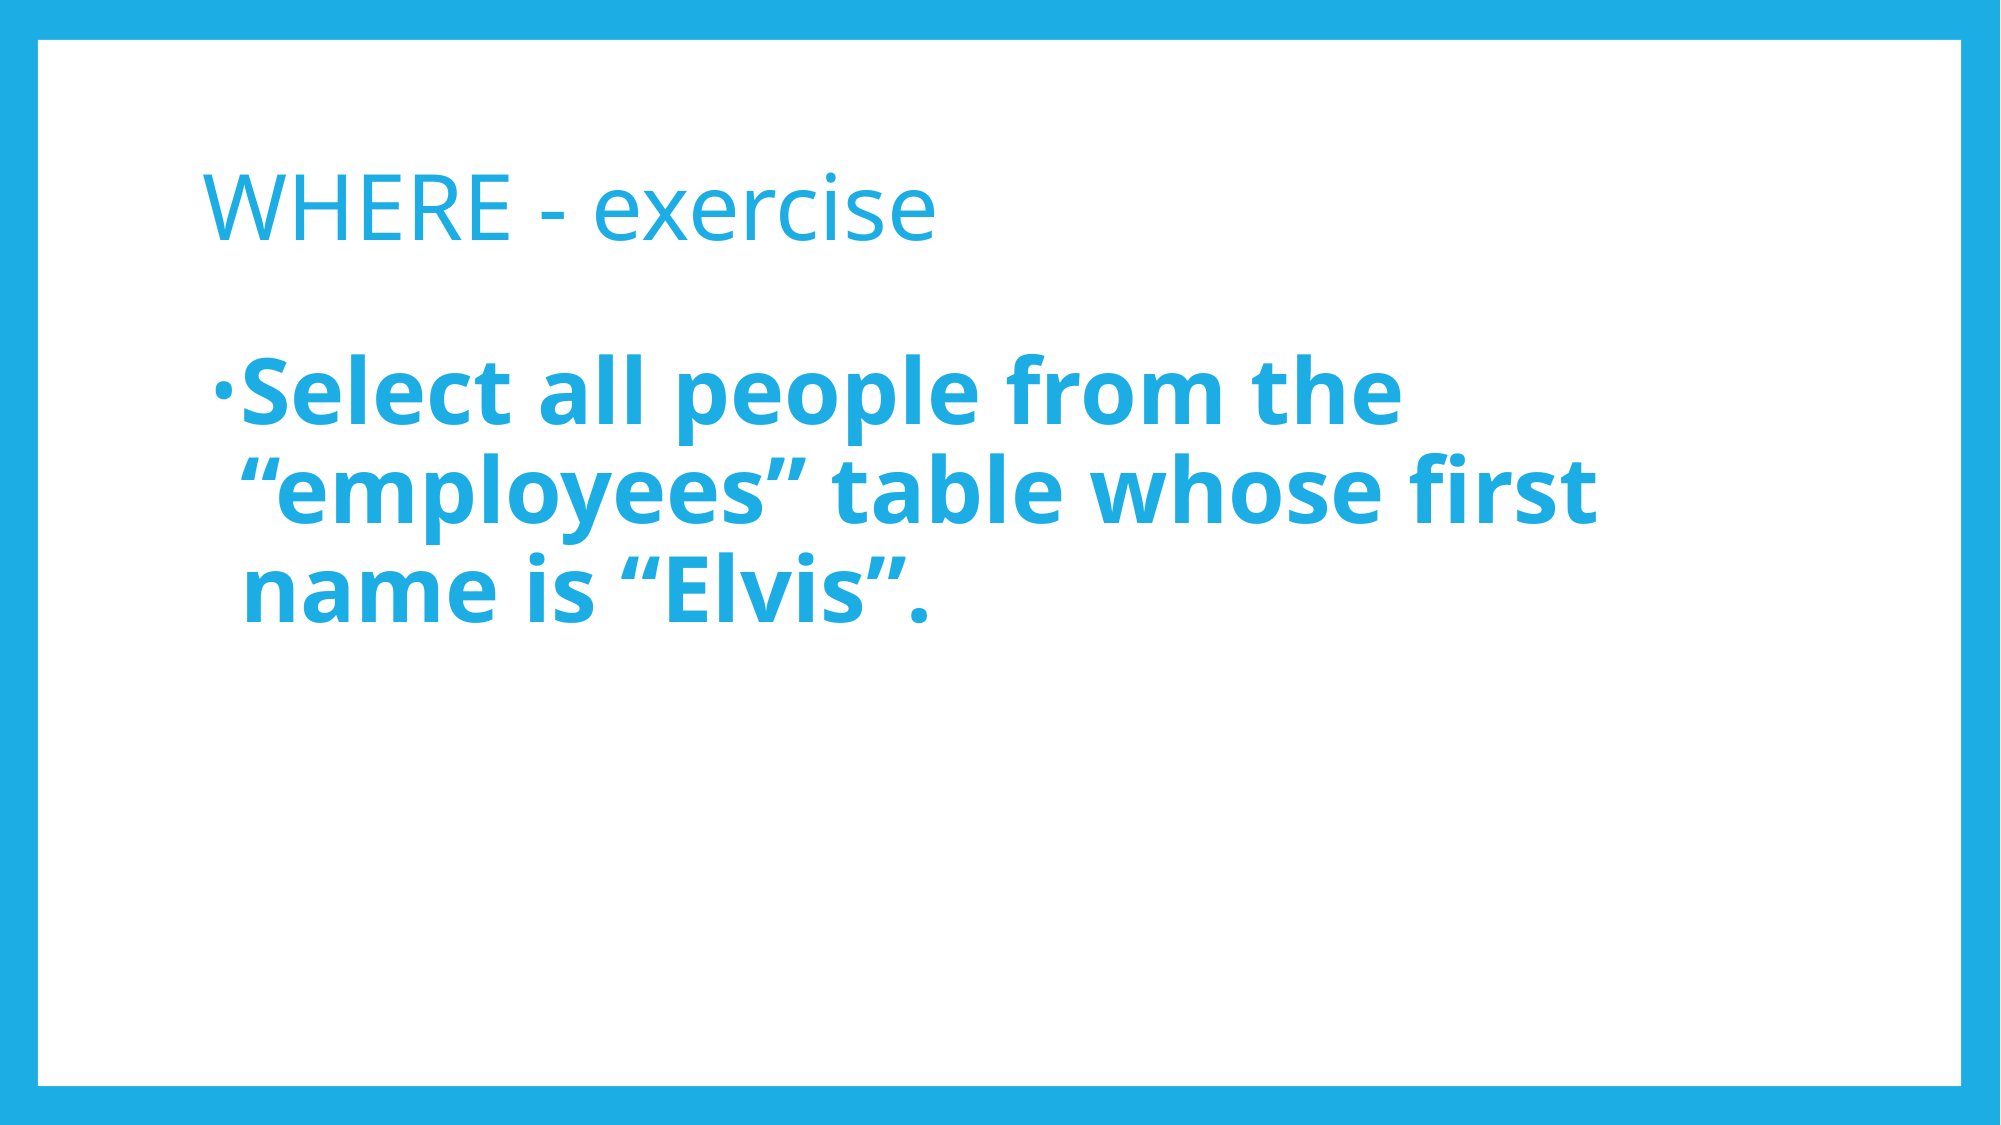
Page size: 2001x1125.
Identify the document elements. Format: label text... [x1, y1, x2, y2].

list Select all people from the “employees” table whose first name is “Elvis”. [187, 337, 1808, 1000]
title WHERE - exercise [187, 99, 1808, 323]
